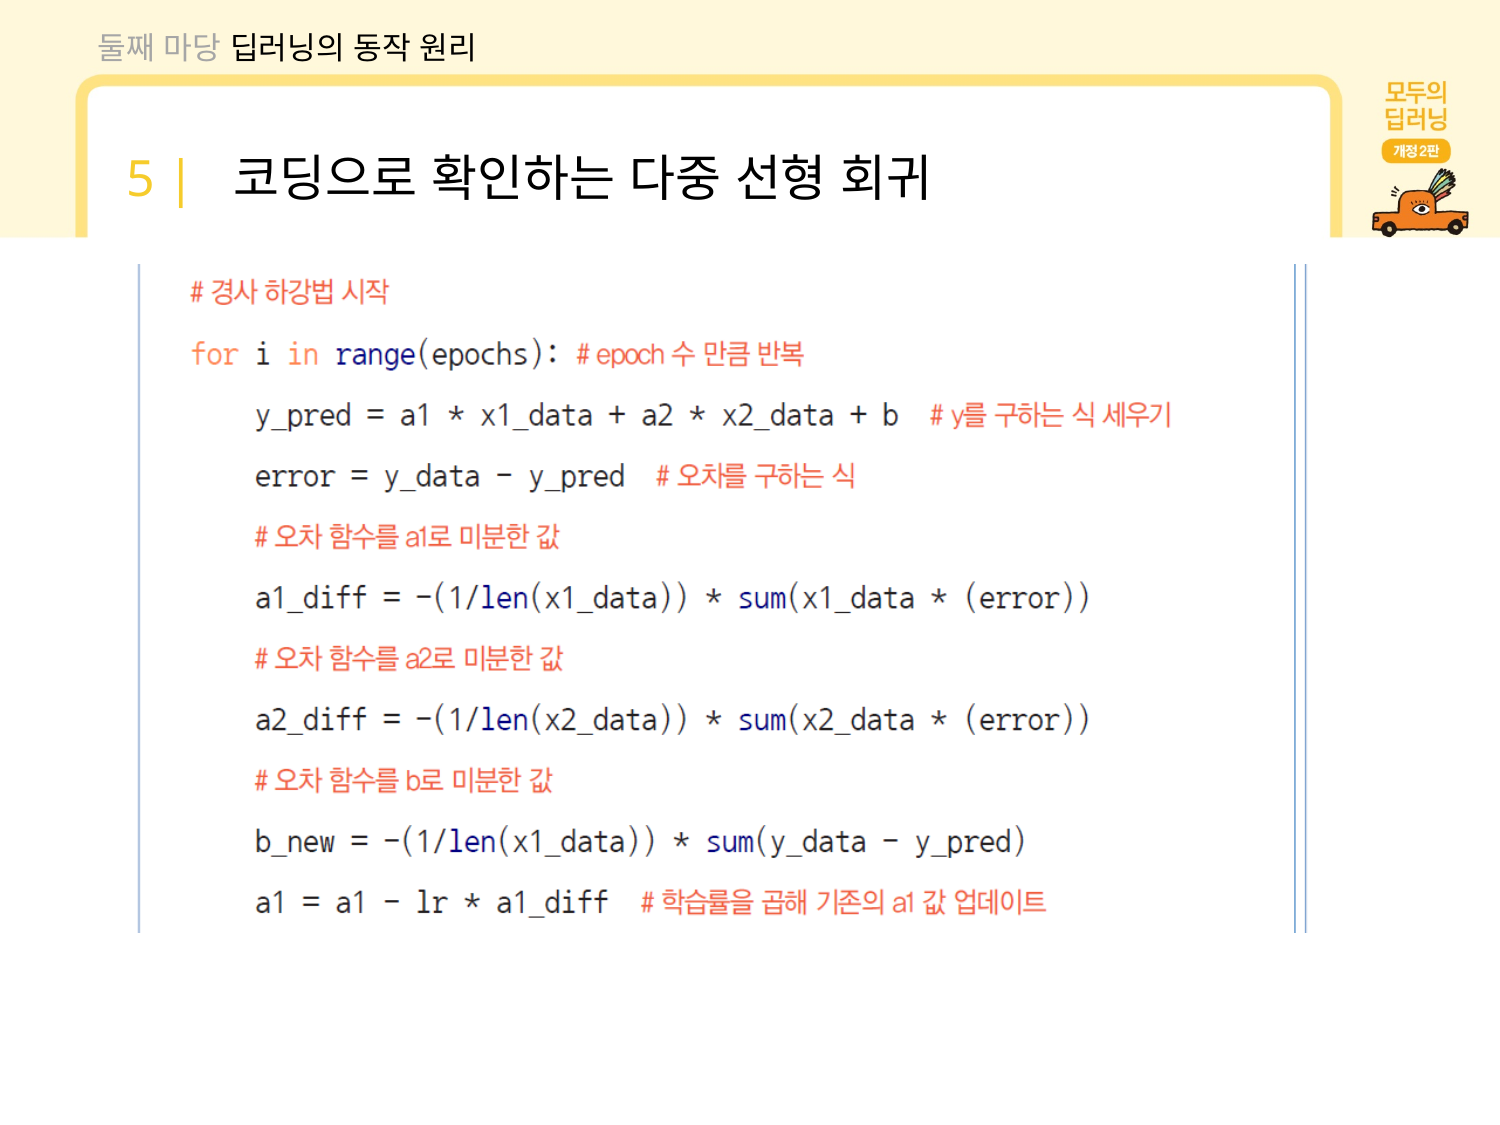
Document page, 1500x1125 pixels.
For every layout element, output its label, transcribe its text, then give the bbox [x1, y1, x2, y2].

text_box 5 | 코딩으로 확인하는 다중 선형 회귀 [111, 99, 1309, 214]
text_box 둘째 마당 딥러닝의 동작 원리 [82, 0, 1133, 74]
picture [0, 0, 1500, 1125]
